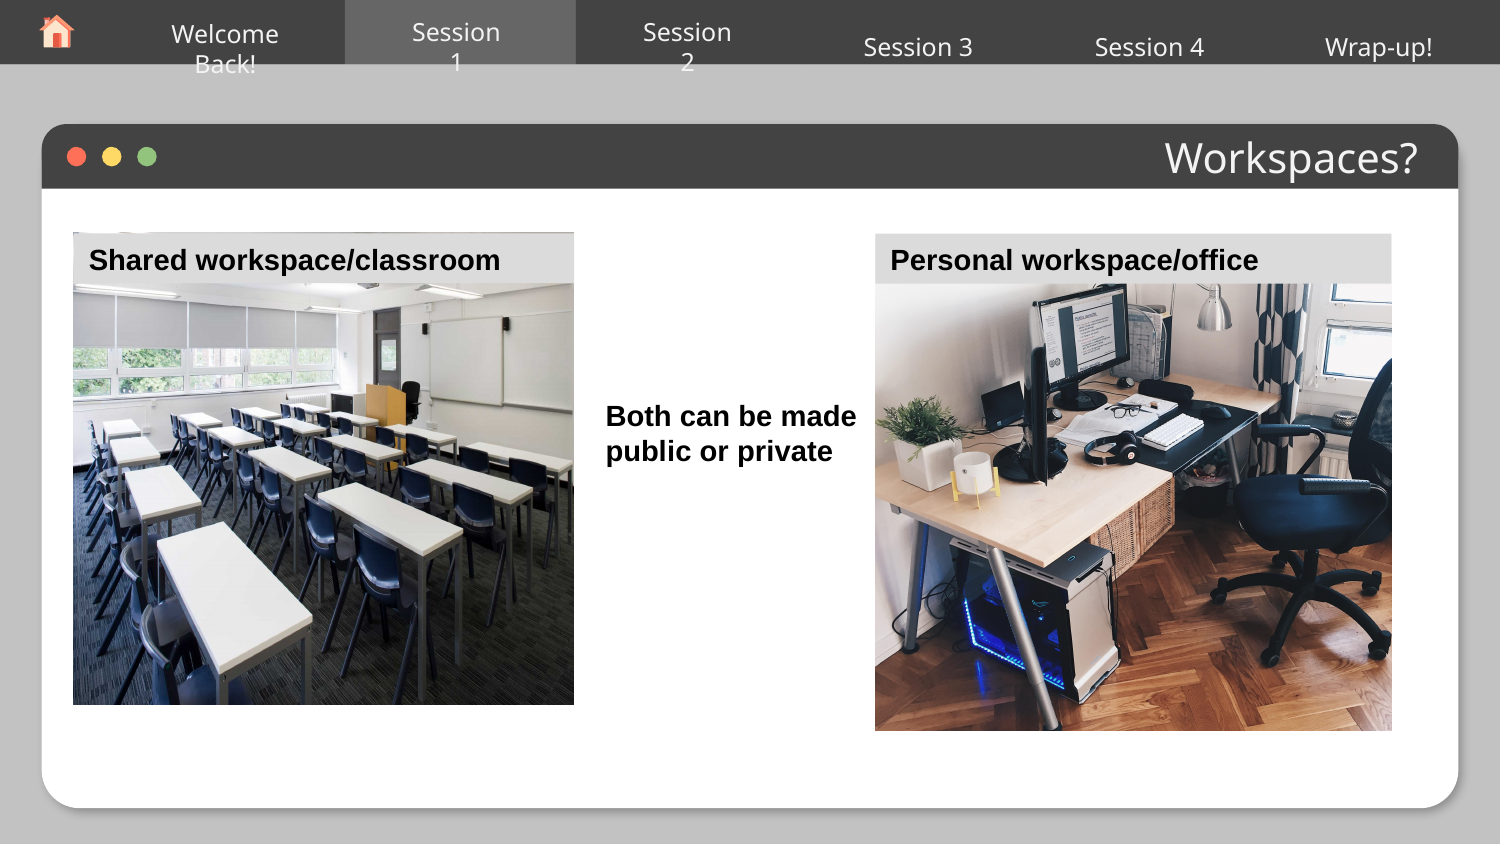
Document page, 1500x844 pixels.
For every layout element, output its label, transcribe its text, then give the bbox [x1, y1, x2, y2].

text_box [0, 0, 113, 65]
text_box Session 1 [387, 15, 534, 48]
text_box [1268, 0, 1500, 65]
text_box [806, 0, 1037, 65]
text_box Session 4 [1072, 14, 1235, 48]
text_box [575, 0, 806, 65]
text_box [73, 232, 575, 706]
text_box Both can be made public or private [590, 389, 869, 475]
text_box Wrap-up! [1288, 14, 1477, 48]
text_box Welcome Back! [132, 16, 326, 50]
title Workspaces? [763, 132, 1434, 182]
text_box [874, 233, 1392, 732]
text_box [1037, 0, 1268, 65]
text_box [344, 0, 575, 65]
text_box Session 2 [618, 14, 765, 48]
text_box Session 3 [844, 14, 1001, 48]
text_box [113, 0, 344, 65]
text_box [38, 14, 75, 48]
